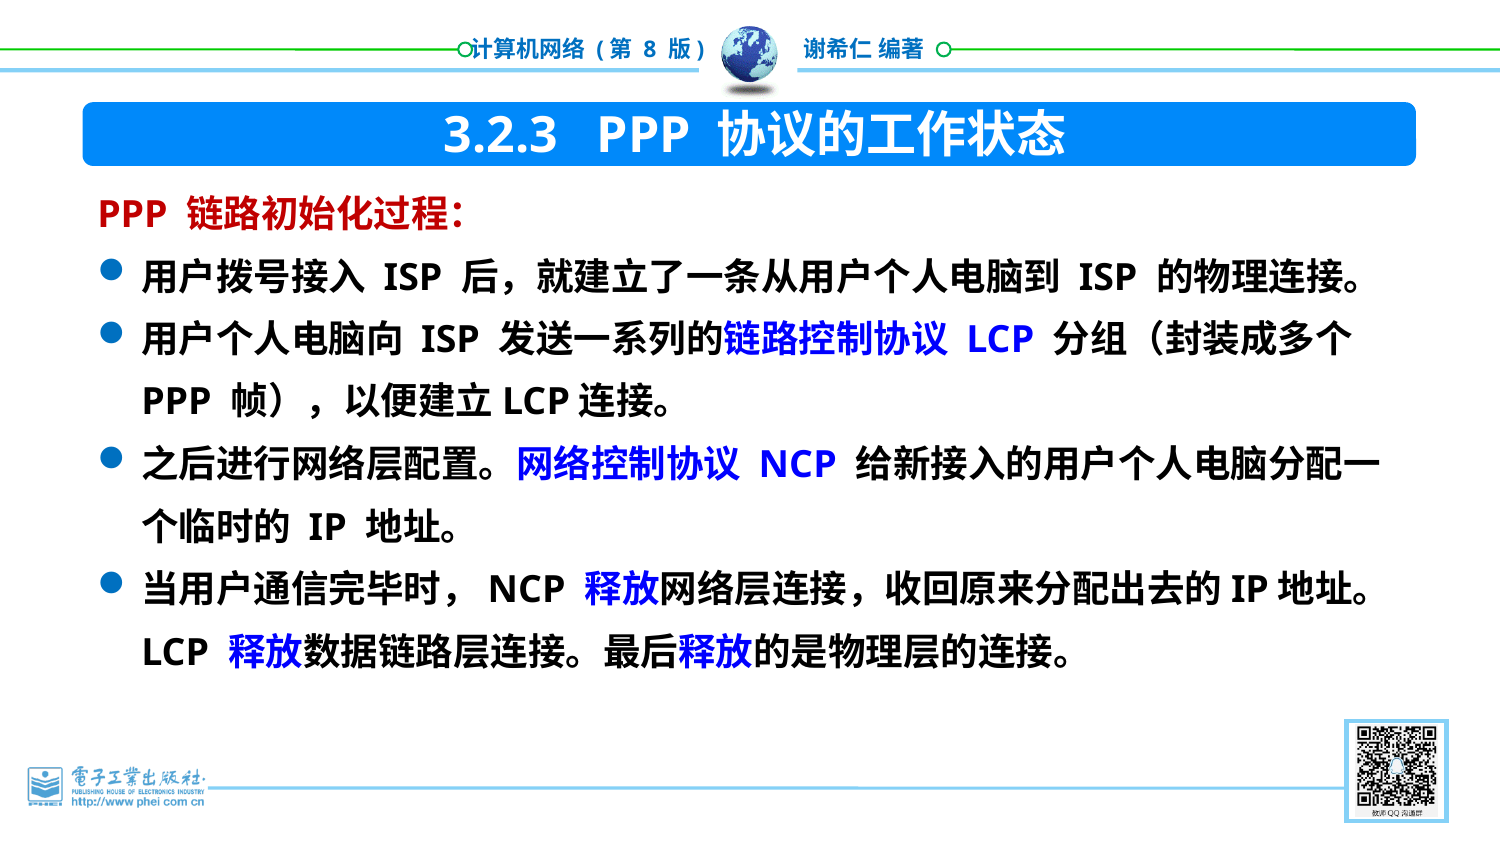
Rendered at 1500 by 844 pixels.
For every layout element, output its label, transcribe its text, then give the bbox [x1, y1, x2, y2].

picture [23, 764, 208, 809]
picture [719, 24, 779, 95]
picture [1355, 724, 1438, 817]
text_box [1082, 102, 1417, 165]
text_box PPP 链路初始化过程： 用户拨号接入 ISP 后，就建立了一条从用户个人电脑到 ISP 的物理连接。 用户个人电脑向 ISP 发送一系列的链路控制协议 LCP 分组（封装成多个 PPP 帧），以便建立LCP连接。 之后进行网络层配置。网络控制协议 NCP 给新接入的用户个人电脑分配一个临时的 IP 地址。 当用户通信完毕时，NCP 释放网络层连接，收回原来分配出去的IP地址。LCP 释放数据链路层连接。最后释放的是物理层的连接。 [82, 165, 1430, 680]
text_box 3.2.3 PPP 协议的工作状态 [415, 95, 1082, 165]
text_box [82, 102, 415, 165]
